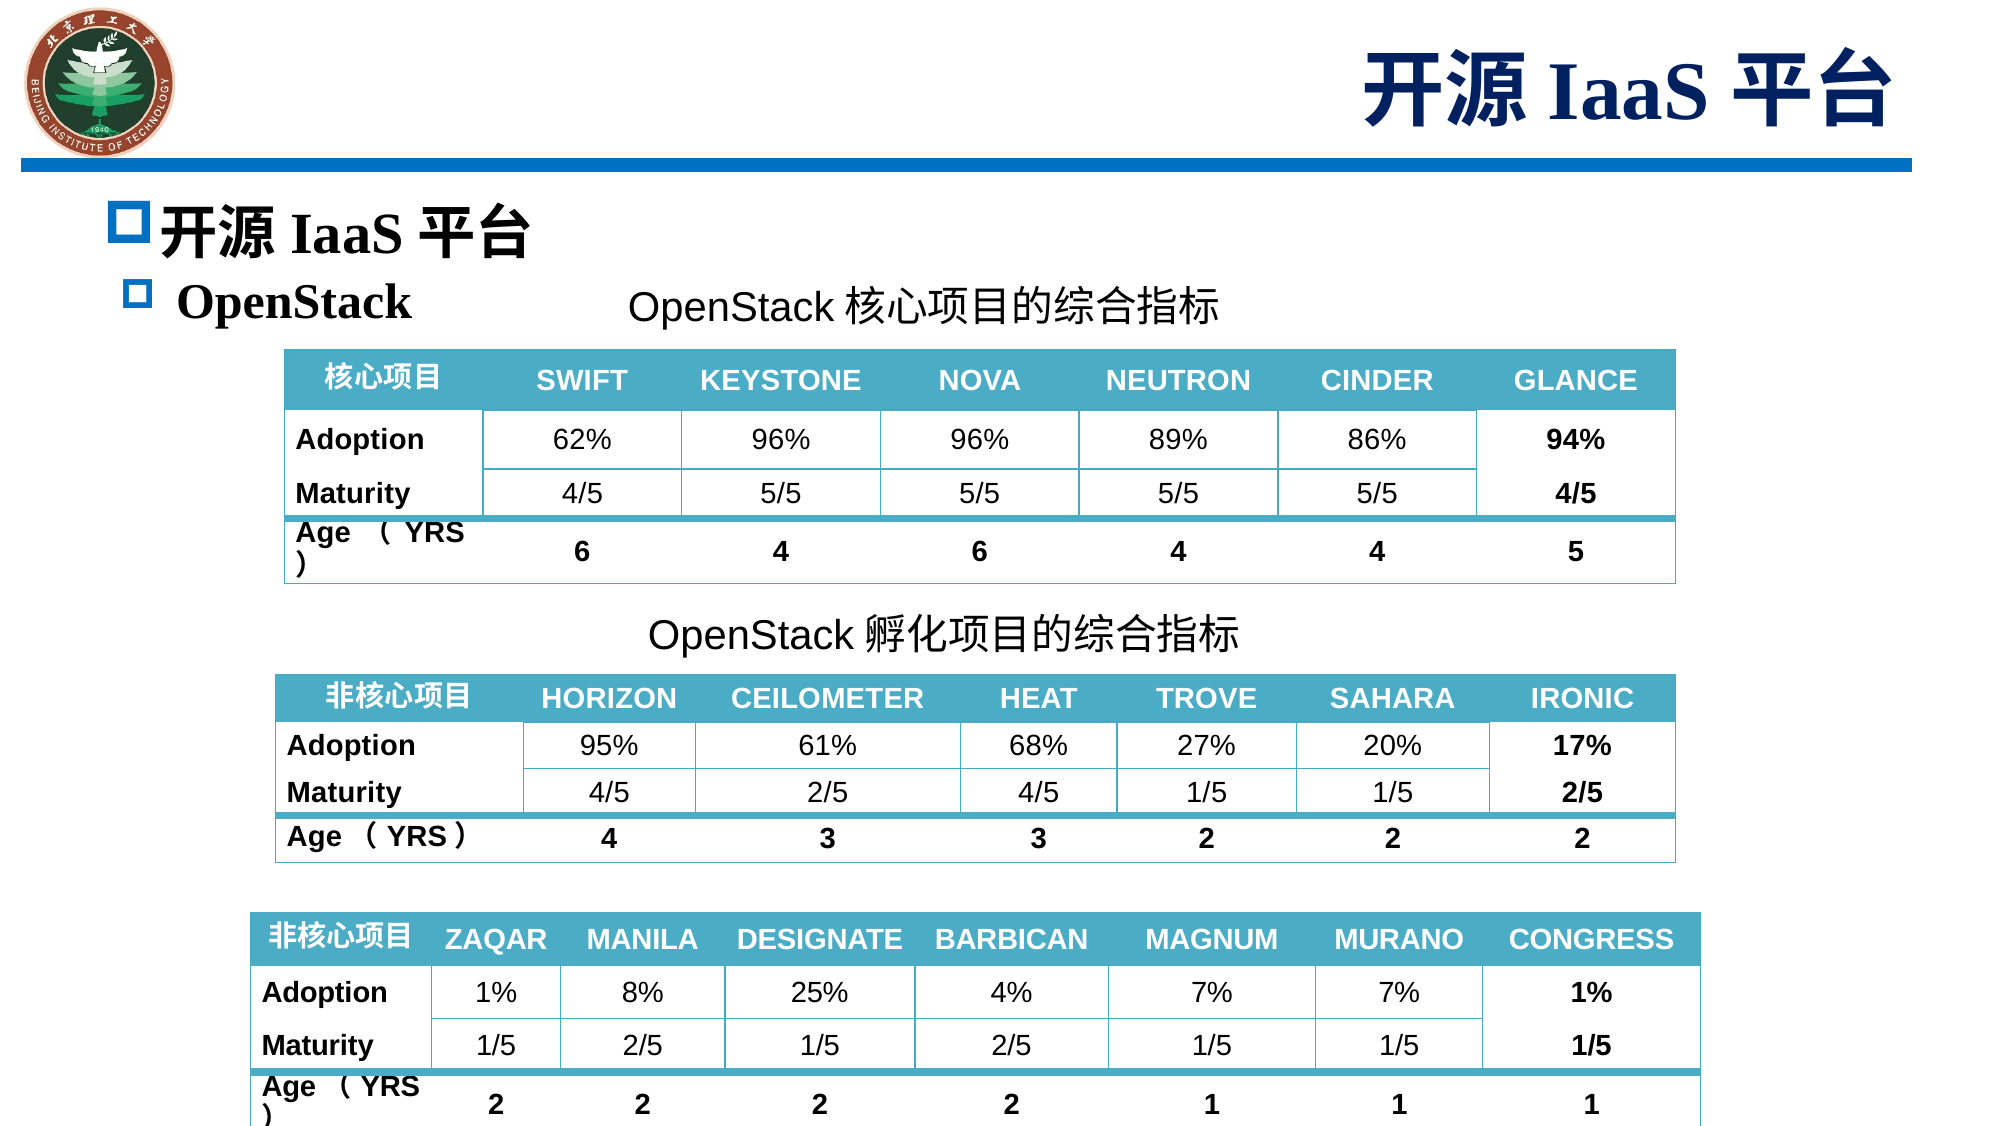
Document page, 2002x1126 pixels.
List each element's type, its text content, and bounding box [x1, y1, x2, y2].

table_cell 5/5 [682, 470, 880, 515]
table_cell 1/5 [432, 1019, 560, 1068]
table_cell 1/5 [1297, 769, 1489, 812]
table_cell 62% [484, 411, 681, 468]
table_cell 86% [1279, 411, 1476, 468]
table_header CONGRESS [1483, 913, 1700, 966]
table_cell 5/5 [1080, 470, 1277, 515]
table_cell 1/5 [726, 1019, 914, 1068]
table_cell Age（YRS） [285, 522, 483, 583]
table_cell 2/5 [696, 769, 960, 812]
table_header NOVA [880, 351, 1079, 409]
table_header CEILOMETER [695, 676, 960, 721]
table_cell Adoption [276, 722, 523, 769]
table_cell 27% [1118, 723, 1296, 768]
table_cell 1% [432, 966, 560, 1018]
text_box OpenStack [105, 261, 428, 337]
table_cell 5/5 [1279, 470, 1476, 515]
table_cell 5 [1477, 522, 1675, 583]
table_cell 5/5 [881, 470, 1078, 515]
table_cell 2 [725, 1076, 915, 1126]
table_cell 1/5 [1483, 1019, 1700, 1068]
table_cell 4/5 [1477, 469, 1675, 515]
table_cell 95% [524, 723, 695, 768]
table_cell 1/5 [1118, 769, 1296, 812]
table_cell 2/5 [561, 1019, 724, 1068]
table_header NEUTRON [1079, 351, 1278, 409]
table_header GLANCE [1477, 351, 1675, 410]
table_header 核心项目 [285, 351, 483, 410]
table_cell 3 [695, 819, 960, 862]
table_cell 94% [1477, 410, 1675, 469]
table_cell 96% [881, 411, 1078, 468]
table_cell 4 [1278, 522, 1477, 583]
text_box OpenStack孵化项目的综合指标 [632, 600, 1313, 666]
table_cell 89% [1080, 411, 1277, 468]
table_cell 7% [1109, 966, 1315, 1018]
table_cell 2/5 [1490, 769, 1675, 812]
table_header ZAQAR [432, 913, 561, 965]
table_cell 96% [682, 411, 880, 468]
text_box OpenStack核心项目的综合指标 [612, 272, 1293, 338]
table_cell 4/5 [961, 769, 1116, 812]
table_cell Adoption [251, 966, 431, 1019]
table_cell Maturity [276, 769, 523, 812]
table_cell 25% [726, 966, 914, 1018]
table_cell 3 [960, 819, 1117, 862]
table_cell Maturity [285, 469, 482, 515]
table_cell 2 [432, 1076, 561, 1126]
table_header 非核心项目 [251, 913, 432, 966]
table_cell 2/5 [916, 1019, 1108, 1068]
table_header CINDER [1278, 351, 1477, 409]
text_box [21, 4, 1912, 172]
table_header BARBICAN [915, 913, 1108, 965]
table_cell 68% [961, 723, 1116, 768]
table_header TROVE [1117, 676, 1296, 721]
table_cell 2 [1296, 819, 1490, 862]
table_cell 1% [1483, 966, 1700, 1019]
table_cell 2 [561, 1076, 725, 1126]
table_cell 7% [1316, 966, 1482, 1018]
table_header HEAT [960, 676, 1117, 721]
table_header SAHARA [1296, 676, 1490, 721]
table_cell 2 [1117, 819, 1296, 862]
table_cell 4 [682, 522, 880, 583]
table_cell Age（YRS） [276, 819, 523, 862]
table_cell 6 [483, 522, 682, 583]
table_cell 4/5 [524, 769, 695, 812]
table_cell 2 [1490, 819, 1675, 862]
table_cell 17% [1490, 722, 1675, 769]
table_cell 1 [1316, 1076, 1483, 1126]
table_header 非核心项目 [276, 676, 523, 722]
table_header KEYSTONE [682, 351, 880, 409]
table_cell 61% [696, 723, 960, 768]
table_cell 1/5 [1316, 1019, 1482, 1068]
table_cell Age（YRS） [251, 1076, 432, 1126]
table_cell 4% [916, 966, 1108, 1018]
table_cell 1 [1108, 1076, 1316, 1126]
table_cell 4/5 [484, 470, 681, 515]
table_cell 4 [523, 819, 695, 862]
table_header DESIGNATE [725, 913, 915, 965]
table_cell 6 [880, 522, 1079, 583]
table_header MURANO [1316, 913, 1483, 965]
table_header MANILA [561, 913, 725, 965]
table_header MAGNUM [1108, 913, 1316, 965]
table_cell 4 [1079, 522, 1278, 583]
table_cell 20% [1297, 723, 1489, 768]
table_cell 8% [561, 966, 724, 1018]
table_cell 2 [915, 1076, 1108, 1126]
table_cell Maturity [251, 1019, 431, 1068]
table_cell 1 [1483, 1076, 1700, 1126]
table_header SWIFT [483, 351, 682, 409]
table_cell Adoption [285, 410, 482, 469]
table_cell 1/5 [1109, 1019, 1315, 1068]
table_header IRONIC [1490, 676, 1675, 722]
text_box 开源IaaS平台 [88, 187, 549, 273]
table_header HORIZON [523, 676, 695, 721]
